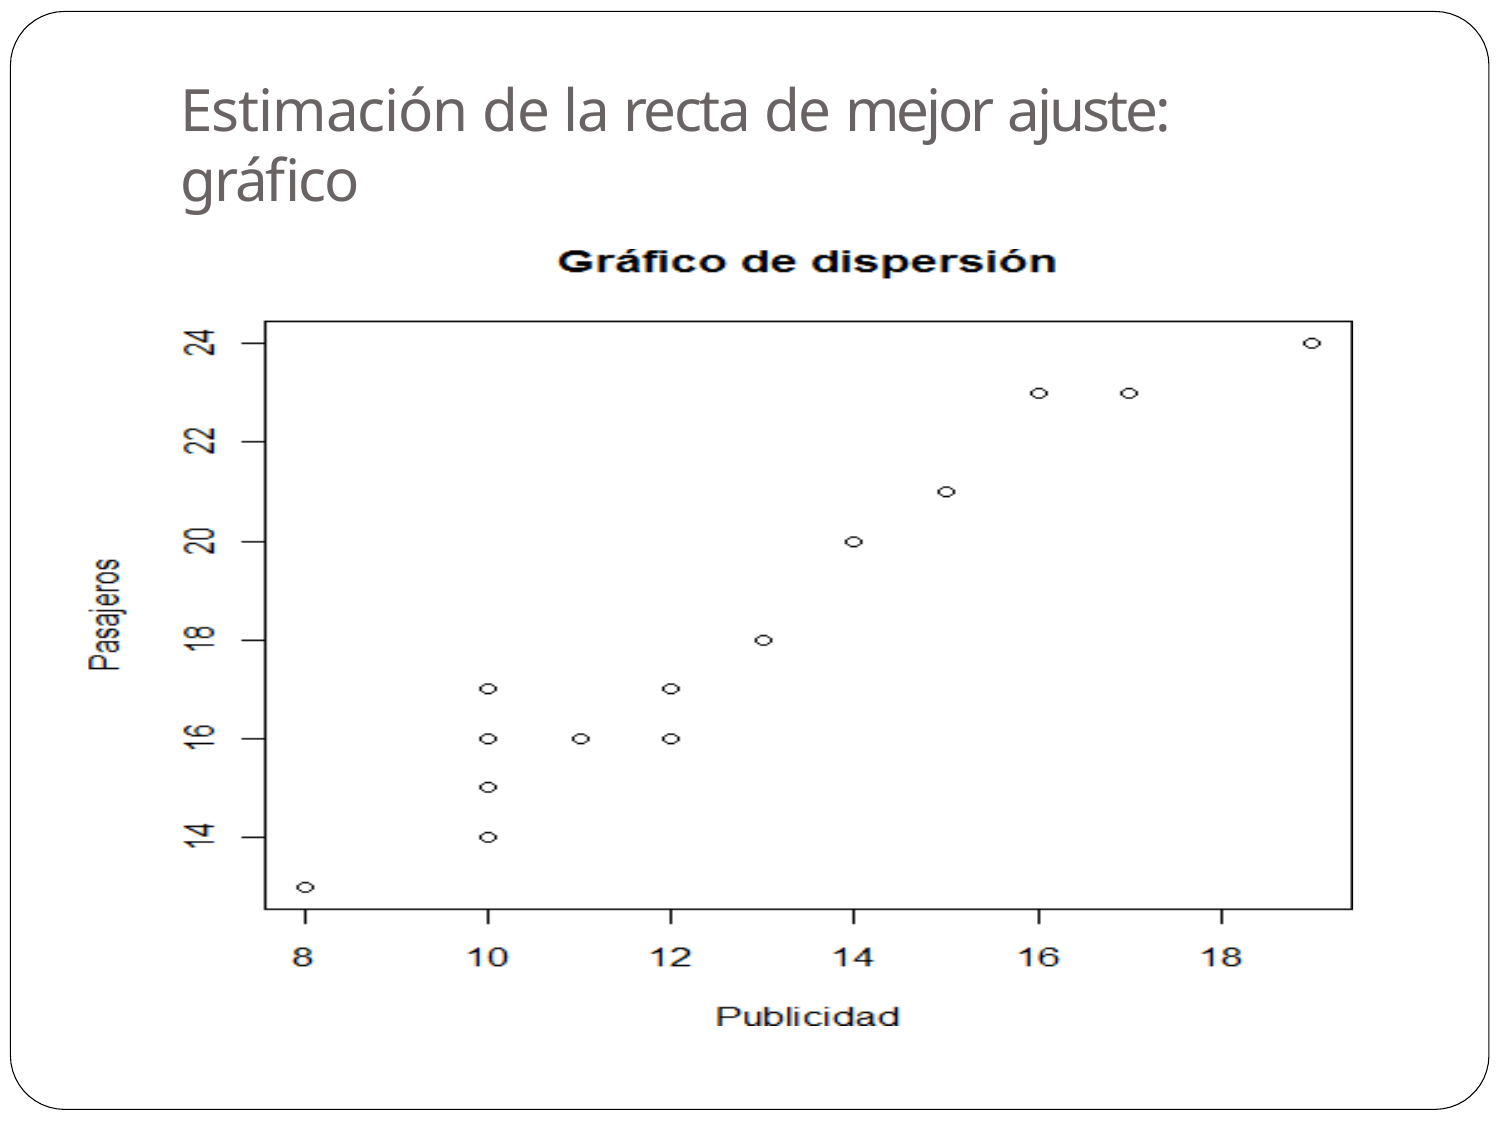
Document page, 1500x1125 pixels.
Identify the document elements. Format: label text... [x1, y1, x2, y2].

title Estimación de la recta de mejor ajuste: gráfico [178, 70, 1323, 261]
text_box [87, 249, 1354, 1026]
